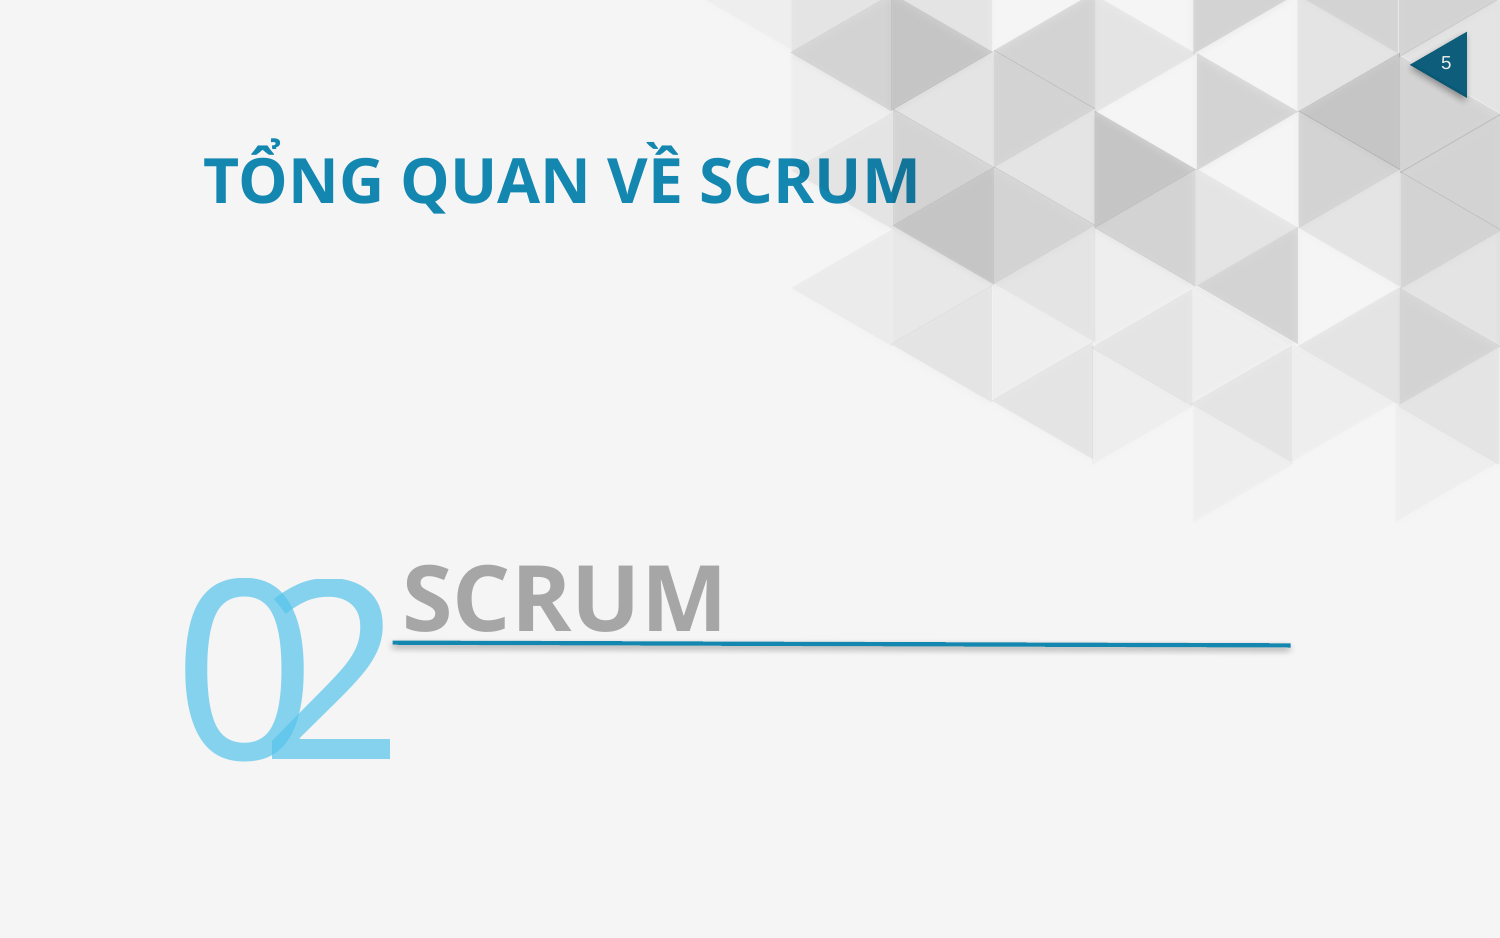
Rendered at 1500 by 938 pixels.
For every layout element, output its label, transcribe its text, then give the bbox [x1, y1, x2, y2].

list SCRUM [402, 565, 1299, 625]
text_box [690, 0, 1500, 523]
text_box TỔNG QUAN VỀ SCRUM [187, 149, 684, 208]
list 2 [260, 532, 391, 788]
list 0 [173, 532, 260, 788]
